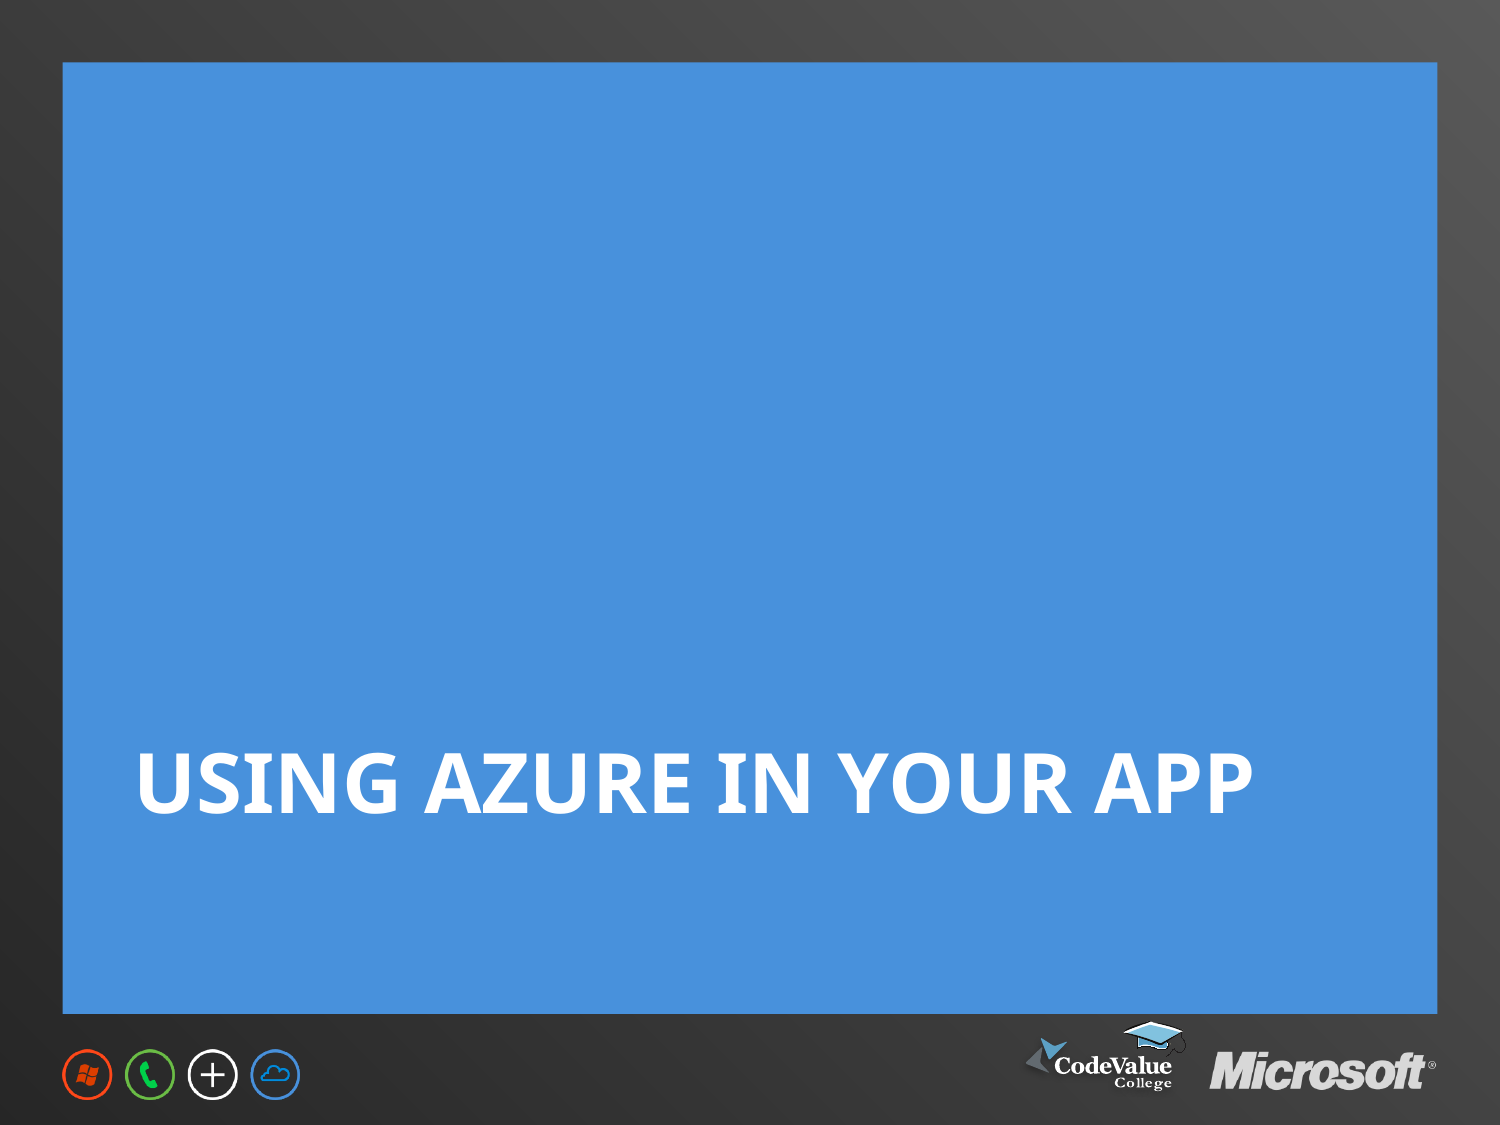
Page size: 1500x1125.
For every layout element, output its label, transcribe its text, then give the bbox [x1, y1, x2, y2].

picture [62, 1049, 300, 1100]
title using azure in your app [118, 722, 1394, 947]
